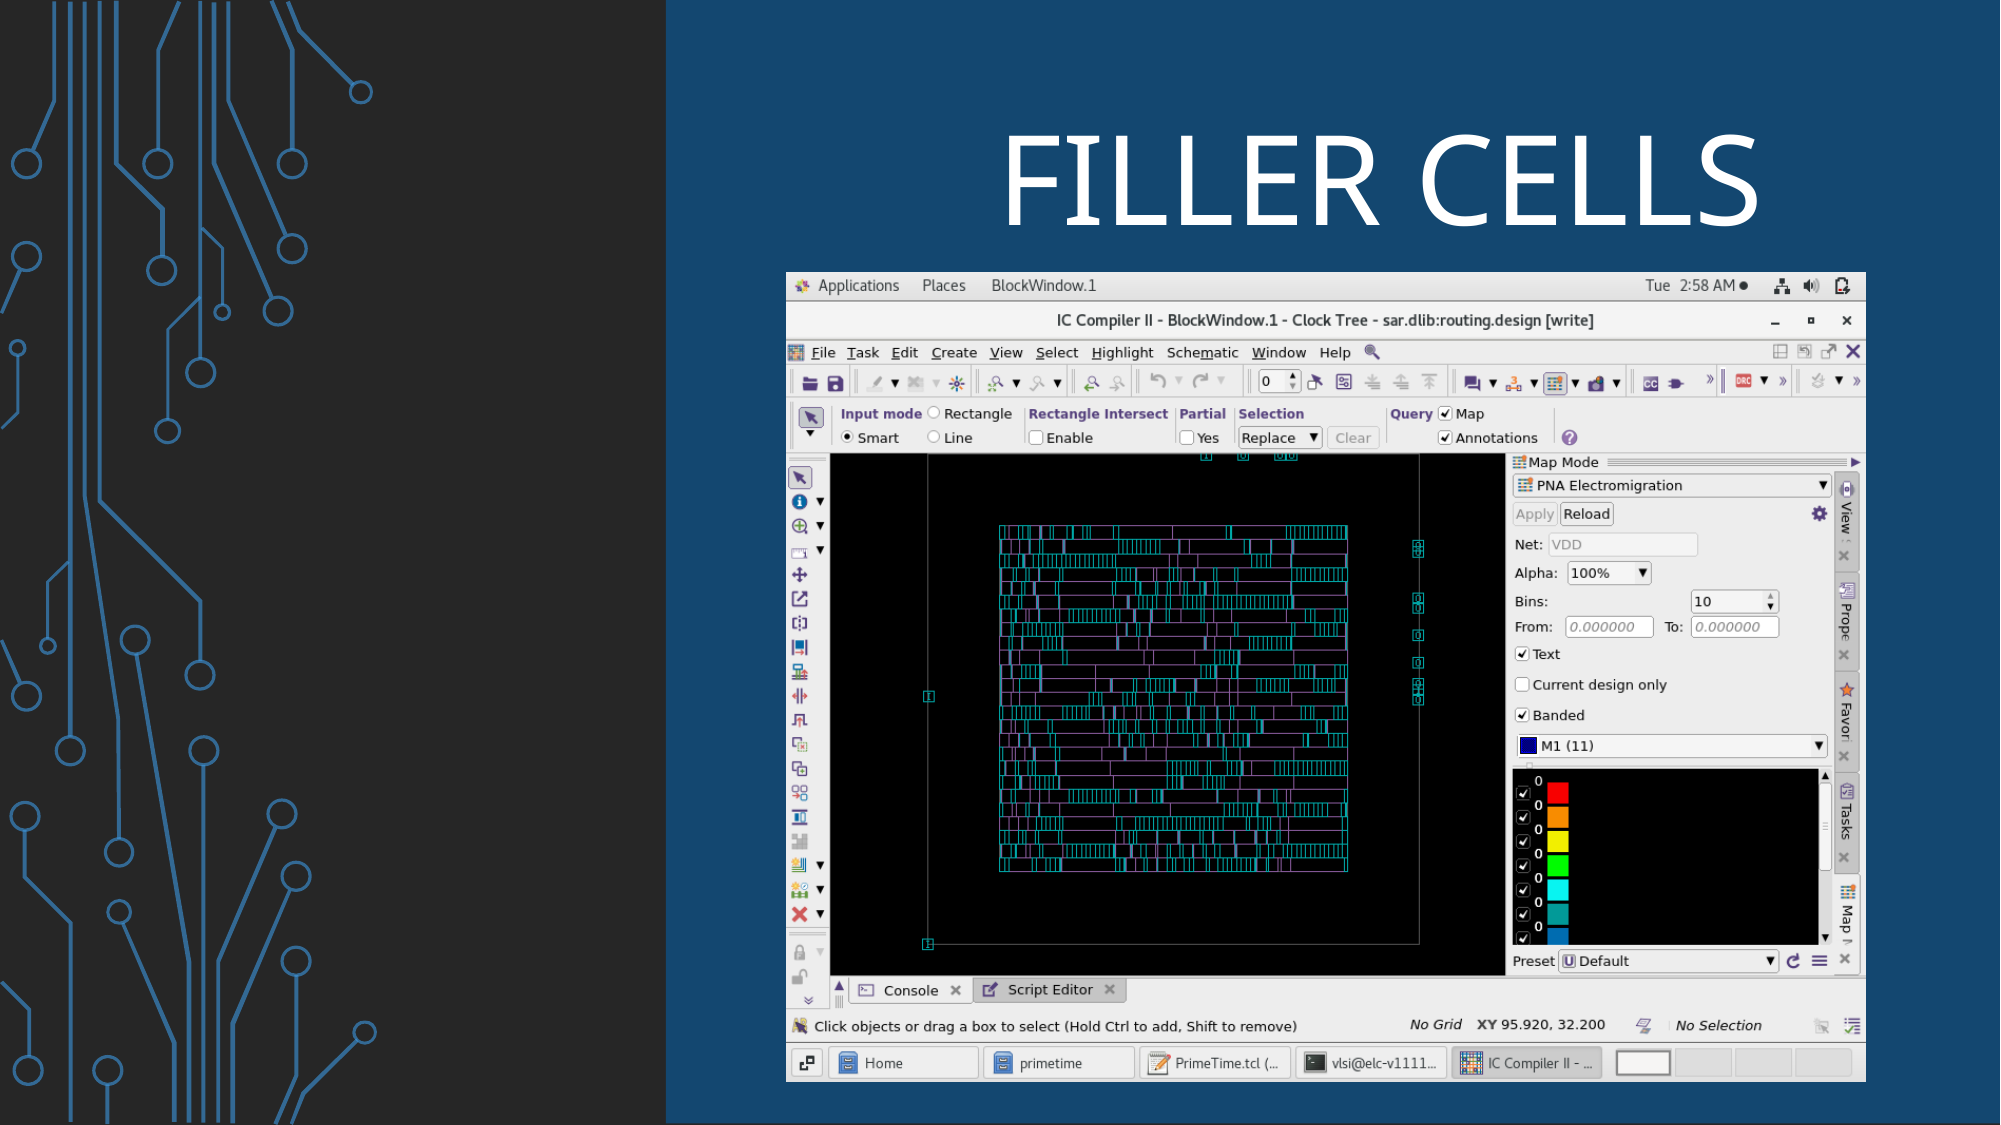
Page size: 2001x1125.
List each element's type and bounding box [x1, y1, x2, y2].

picture [379, 0, 2000, 1125]
text_box [0, 0, 379, 1125]
